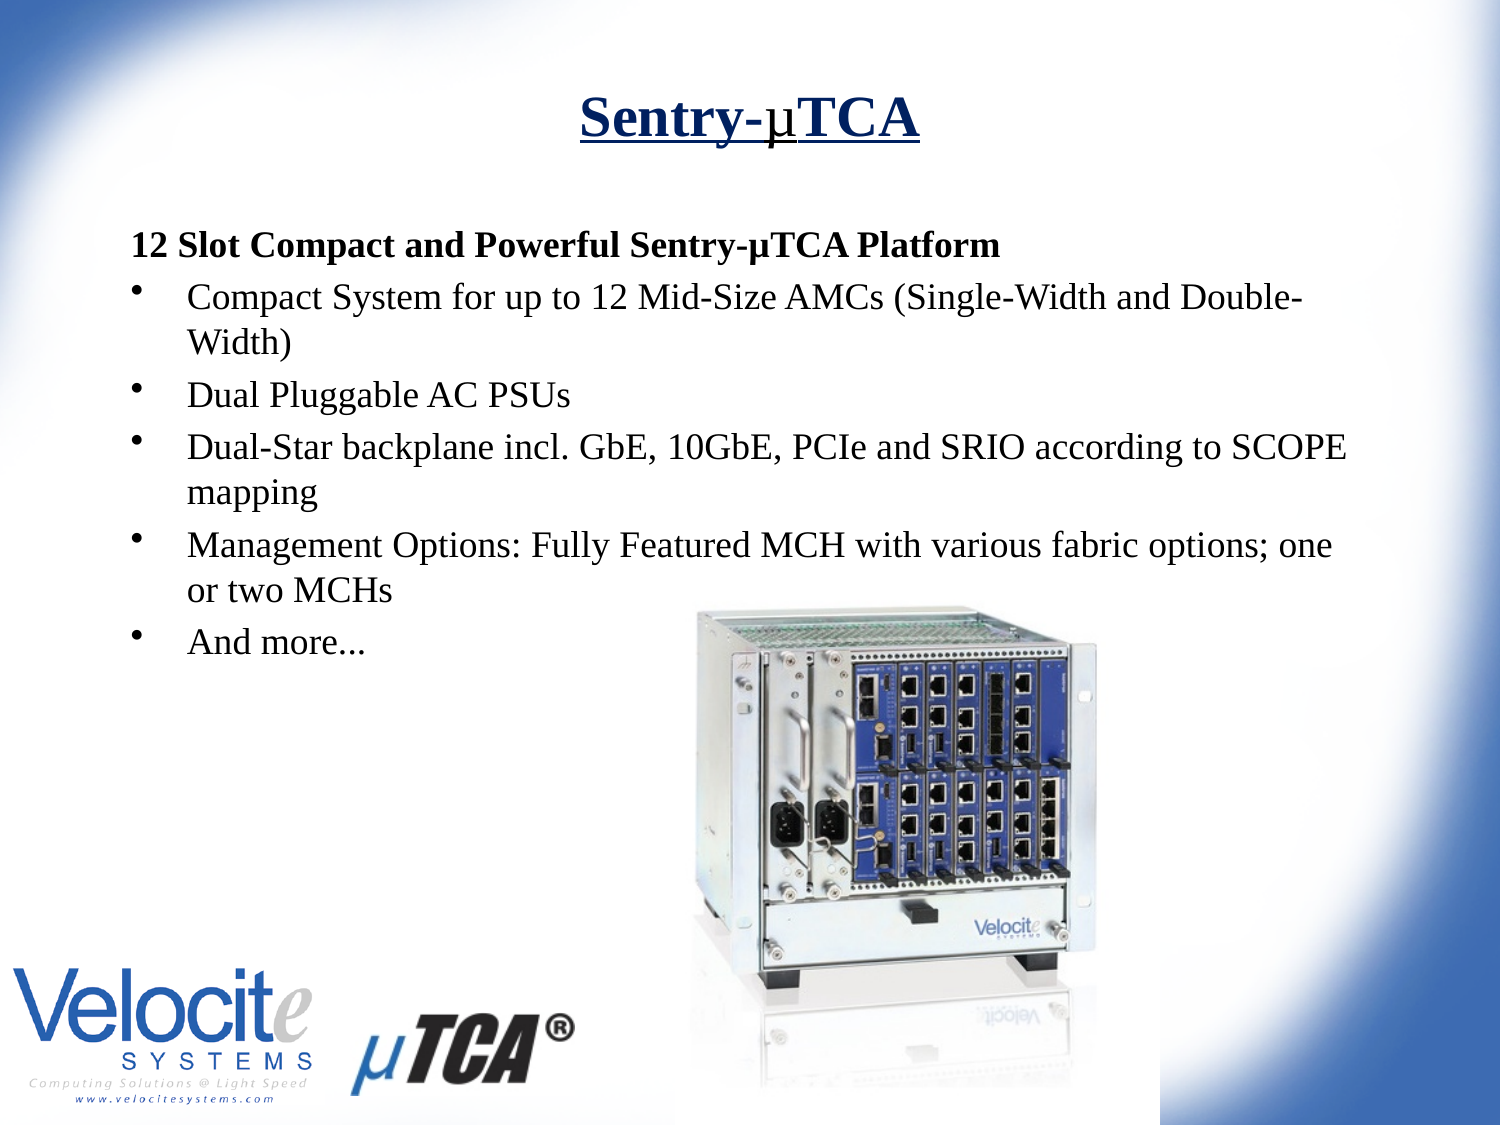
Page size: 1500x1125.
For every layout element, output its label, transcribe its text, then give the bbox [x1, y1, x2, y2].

text_box Sentry-µTCA [474, 70, 1025, 155]
list 12 Slot Compact and Powerful Sentry-µTCA Platform Compact System for up to 12 Mid-Size AMCs (Single-Width and Double-Width) Dual Pluggable AC PSUs Dual-Star backplane incl. GbE, 10GbE, PCIe and SRIO according to SCOPE mapping Management Options: Fully Featured MCH with various fabric options; one or two MCHs And more... [115, 212, 1385, 526]
picture [0, 0, 1500, 1125]
